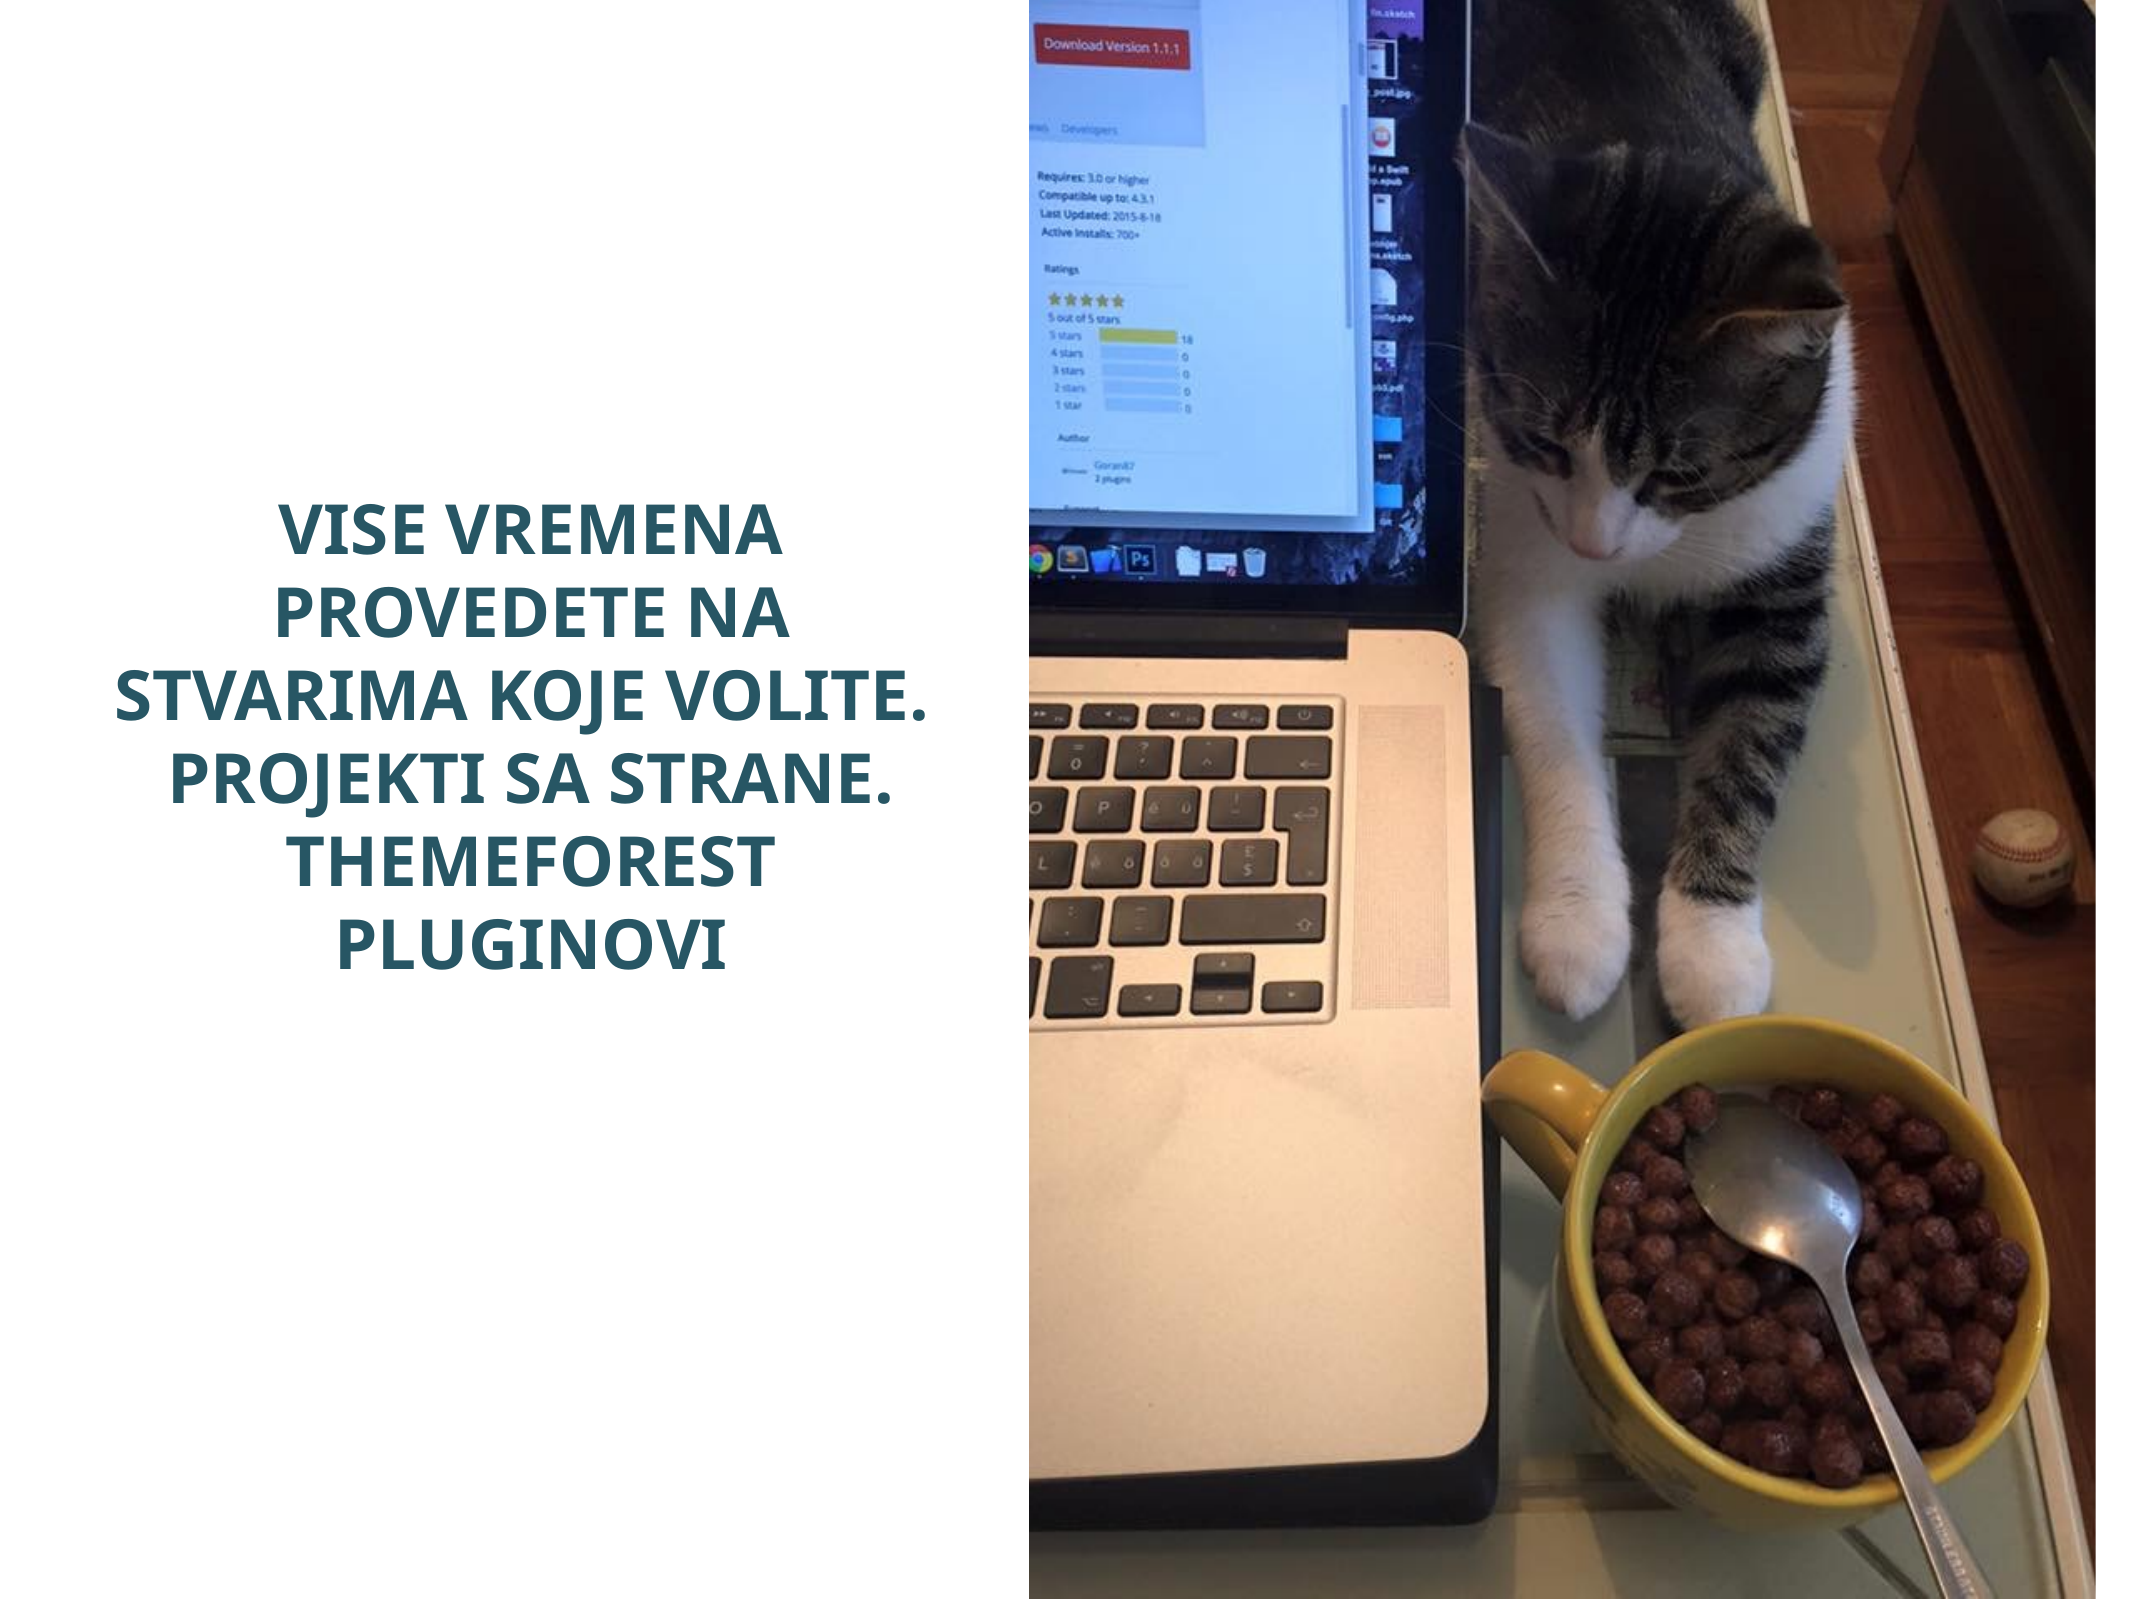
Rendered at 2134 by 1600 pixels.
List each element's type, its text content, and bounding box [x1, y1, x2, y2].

title Vise vremena provedete na stvarima koje volite. PROJEKTI SA STRANE. THEMEFOREST PLUGINOVI [93, 470, 970, 993]
picture [1028, 0, 2096, 1600]
